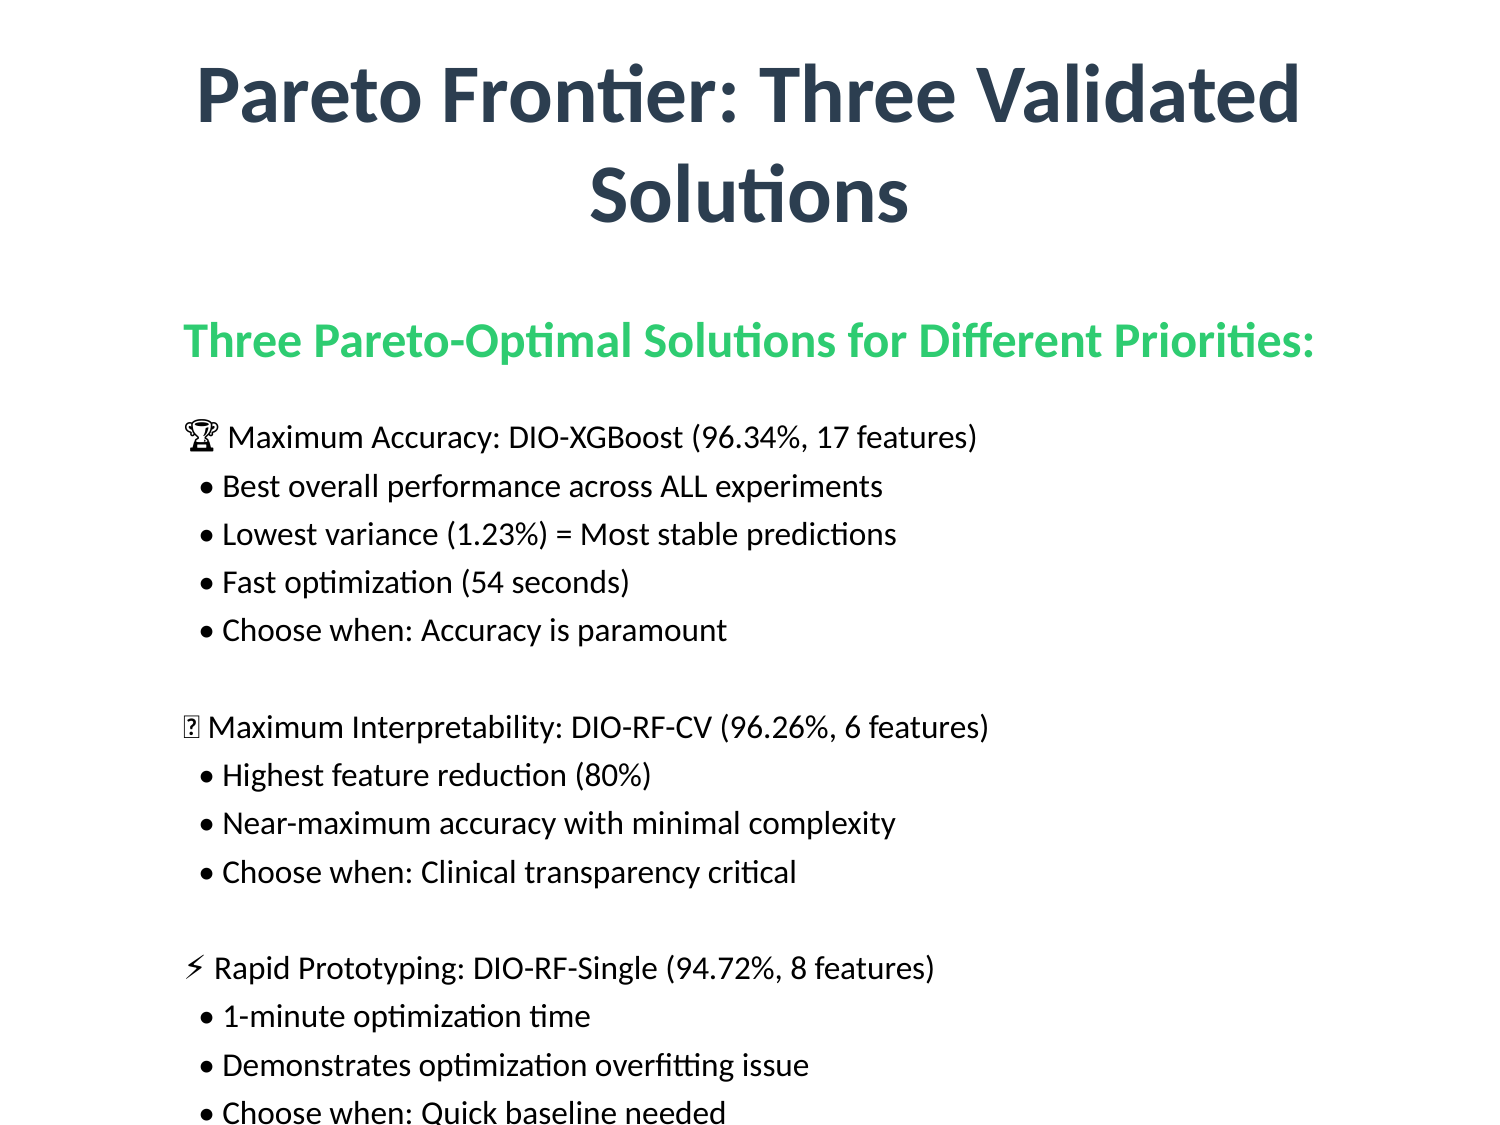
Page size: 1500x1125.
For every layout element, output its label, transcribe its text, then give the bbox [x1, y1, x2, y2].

text_box Three Pareto-Optimal Solutions for Different Priorities: 🏆 Maximum Accuracy: DIO-XGBoost (96.34%, 17 features) • Best overall performance across ALL experiments • Lowest variance (1.23%) = Most stable predictions • Fast optimization (54 seconds) • Choose when: Accuracy is paramount 🎯 Maximum Interpretability: DIO-RF-CV (96.26%, 6 features) • Highest feature reduction (80%) • Near-maximum accuracy with minimal complexity • Choose when: Clinical transparency critical ⚡ Rapid Prototyping: DIO-RF-Single (94.72%, 8 features) • 1-minute optimization time • Demonstrates optimization overfitting issue • Choose when: Quick baseline needed [168, 299, 1332, 1125]
title Pareto Frontier: Three Validated Solutions [75, 45, 1425, 233]
